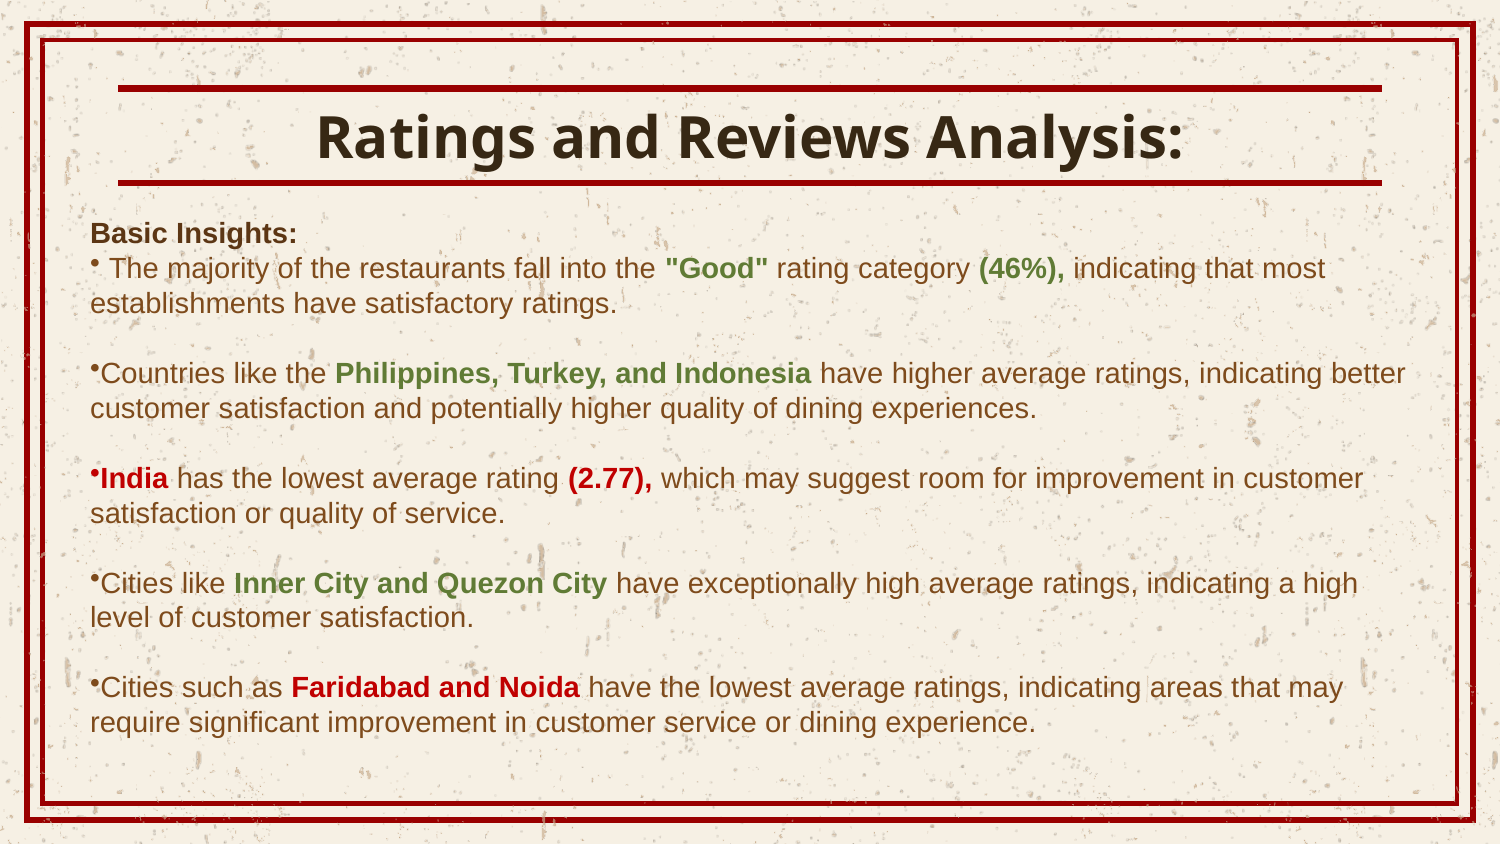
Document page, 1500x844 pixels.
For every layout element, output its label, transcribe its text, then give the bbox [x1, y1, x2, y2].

picture [1, 1, 1500, 844]
title Ratings and Reviews Analysis: [118, 88, 1382, 183]
text_box Basic Insights: The majority of the restaurants fall into the "Good" rating category (46%), indicating that most establishments have satisfactory ratings. Countries like the Philippines, Turkey, and Indonesia have higher average ratings, indicating better customer satisfaction and potentially higher quality of dining experiences. India has the lowest average rating (2.77), which may suggest room for improvement in customer satisfaction or quality of service. Cities like Inner City and Quezon City have exceptionally high average ratings, indicating a high level of customer satisfaction. Cities such as Faridabad and Noida have the lowest average ratings, indicating areas that may require significant improvement in customer service or dining experience. [74, 206, 1430, 782]
